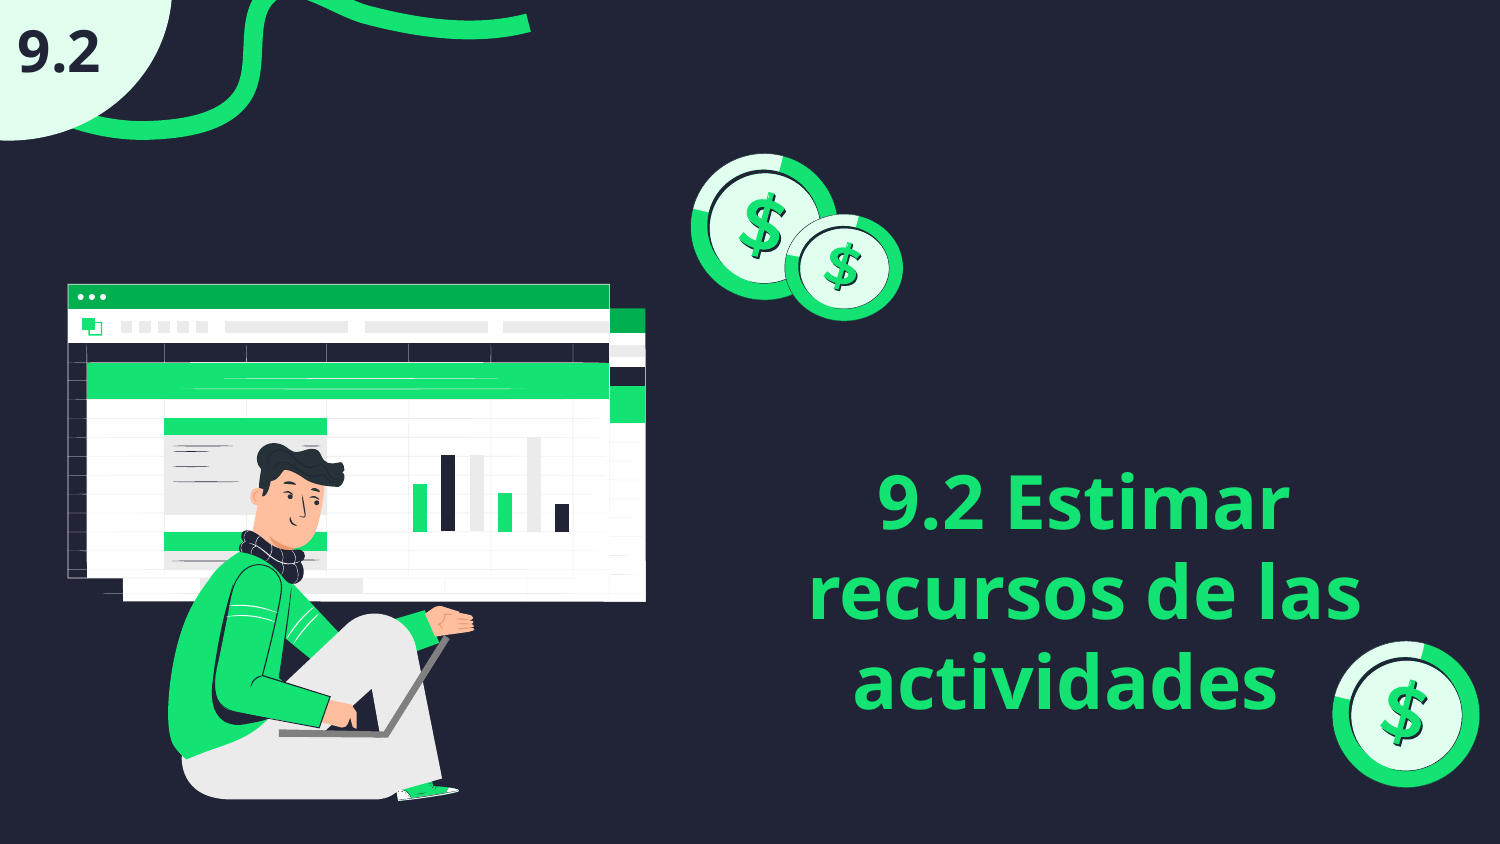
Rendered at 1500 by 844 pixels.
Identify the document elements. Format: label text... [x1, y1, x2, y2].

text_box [163, 442, 475, 802]
text_box [0, 0, 172, 141]
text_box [783, 213, 904, 322]
text_box 9.2 Estimar recursos de las actividades [760, 431, 1410, 740]
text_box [689, 153, 839, 301]
text_box [87, 0, 529, 131]
text_box 9.2 [0, 13, 119, 86]
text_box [66, 283, 647, 603]
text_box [1330, 640, 1481, 788]
